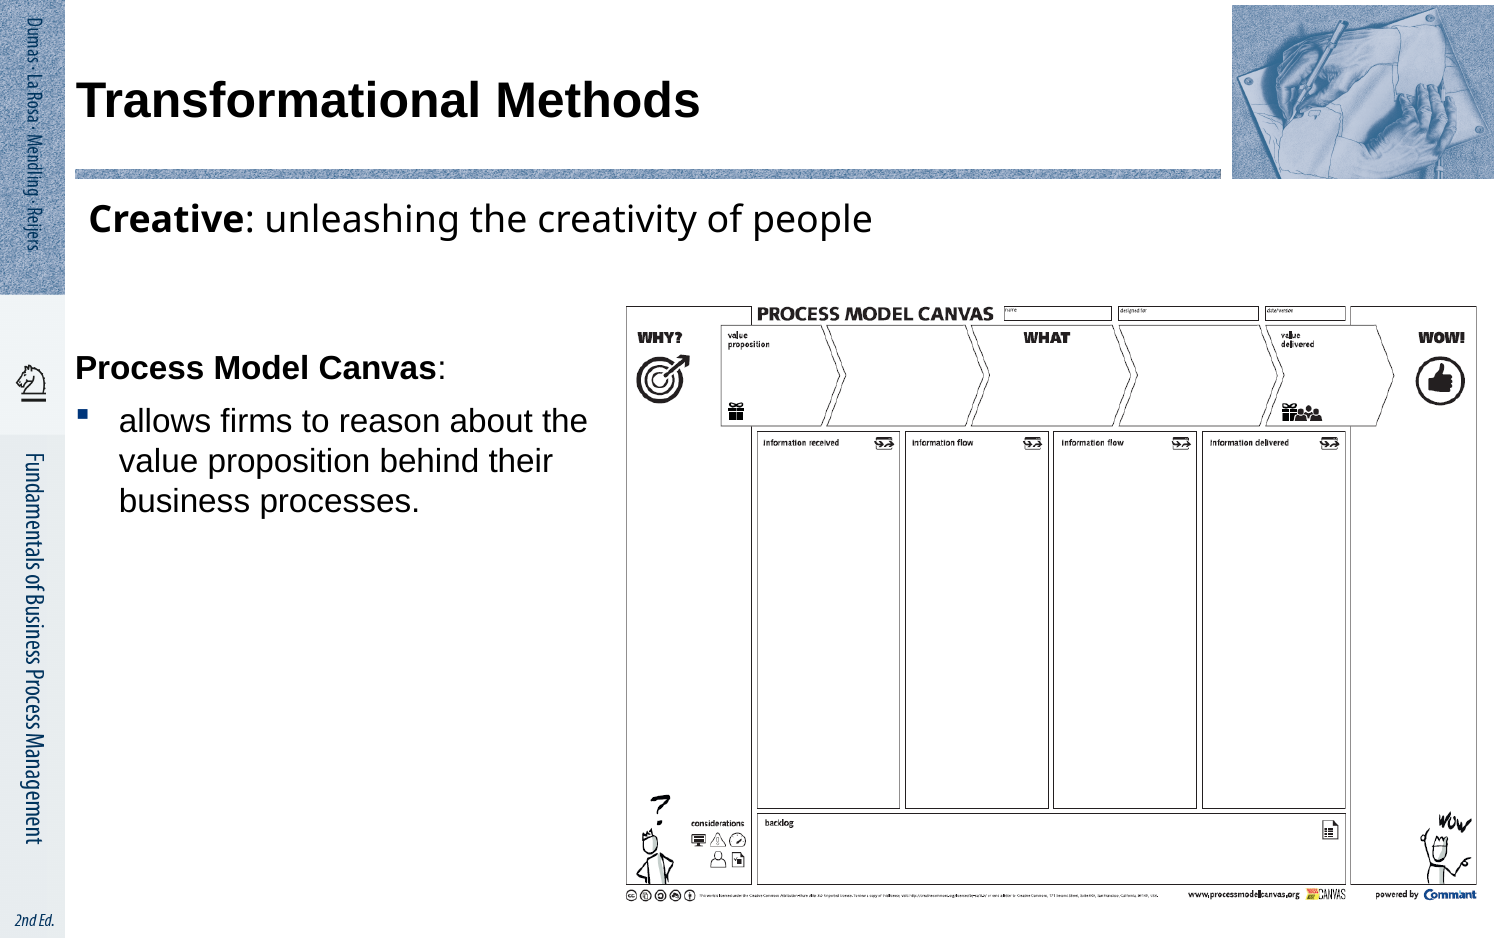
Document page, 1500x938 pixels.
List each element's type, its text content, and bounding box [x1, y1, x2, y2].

text_box Creative: unleashing the creativity of people [73, 187, 1500, 293]
title Transformational Methods [75, 22, 1198, 172]
picture [616, 293, 1492, 910]
picture [0, 0, 65, 938]
picture [75, 169, 1221, 179]
picture [1232, 5, 1494, 179]
list Process Model Canvas: allows firms to reason about the value proposition behind their business processes. [75, 338, 616, 854]
